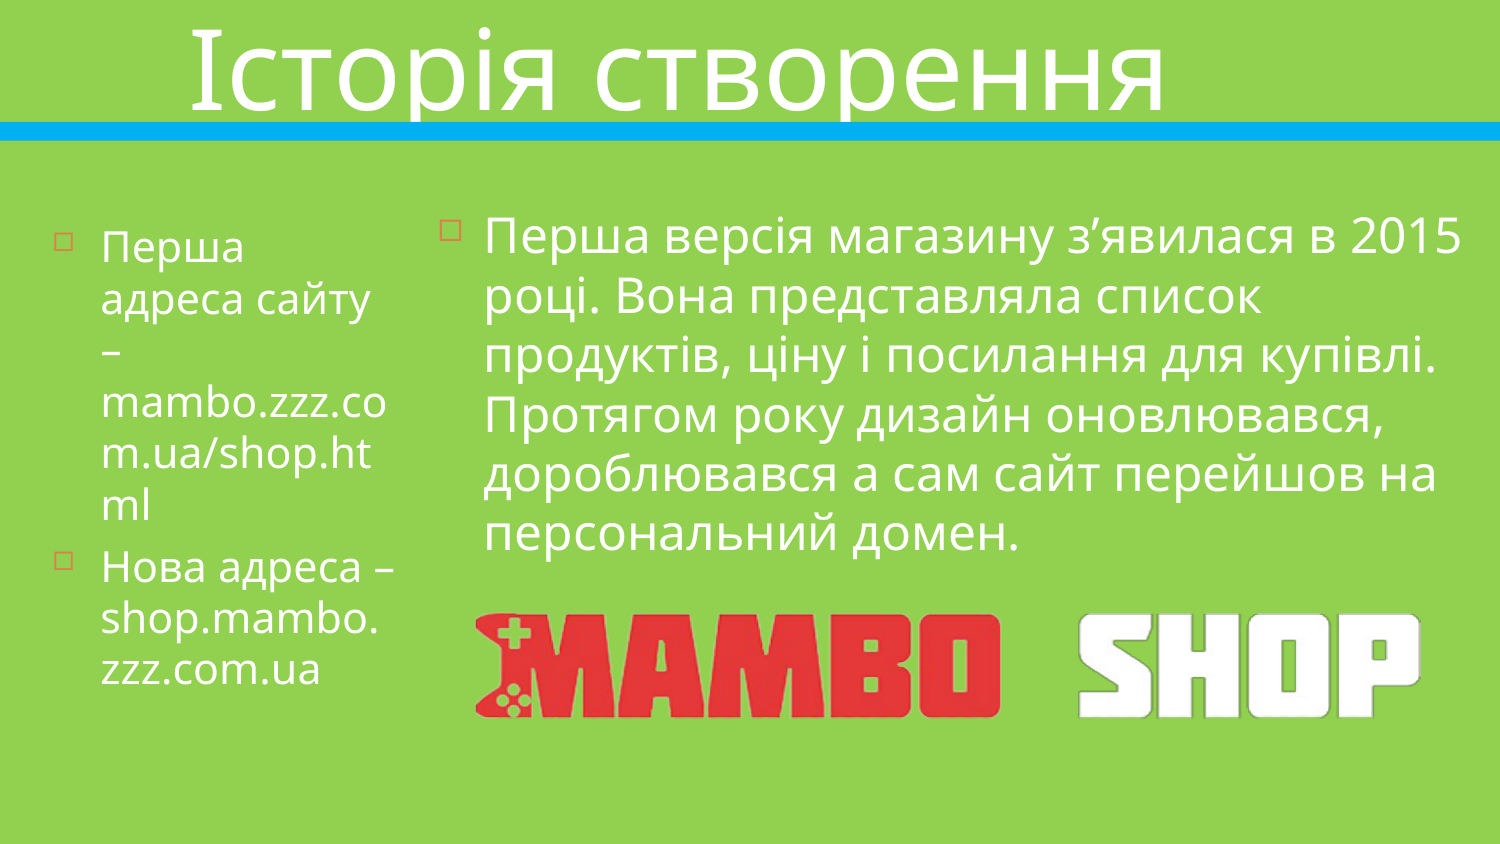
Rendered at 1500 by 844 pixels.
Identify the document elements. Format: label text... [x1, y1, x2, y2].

list Перша версія магазину з’явилася в 2015 році. Вона представляла список продуктів, ціну і посилання для купівлі. Протягом року дизайн оновлювався, дороблювався а сам сайт перейшов на персональний домен. [422, 196, 1498, 610]
title Історія створення [173, 11, 1499, 119]
picture [474, 612, 1421, 719]
list Перша адреса сайту – mambo.zzz.com.ua/shop.html Нова адреса – shop.mambo.zzz.com.ua [37, 212, 413, 747]
text_box [0, 120, 1500, 143]
